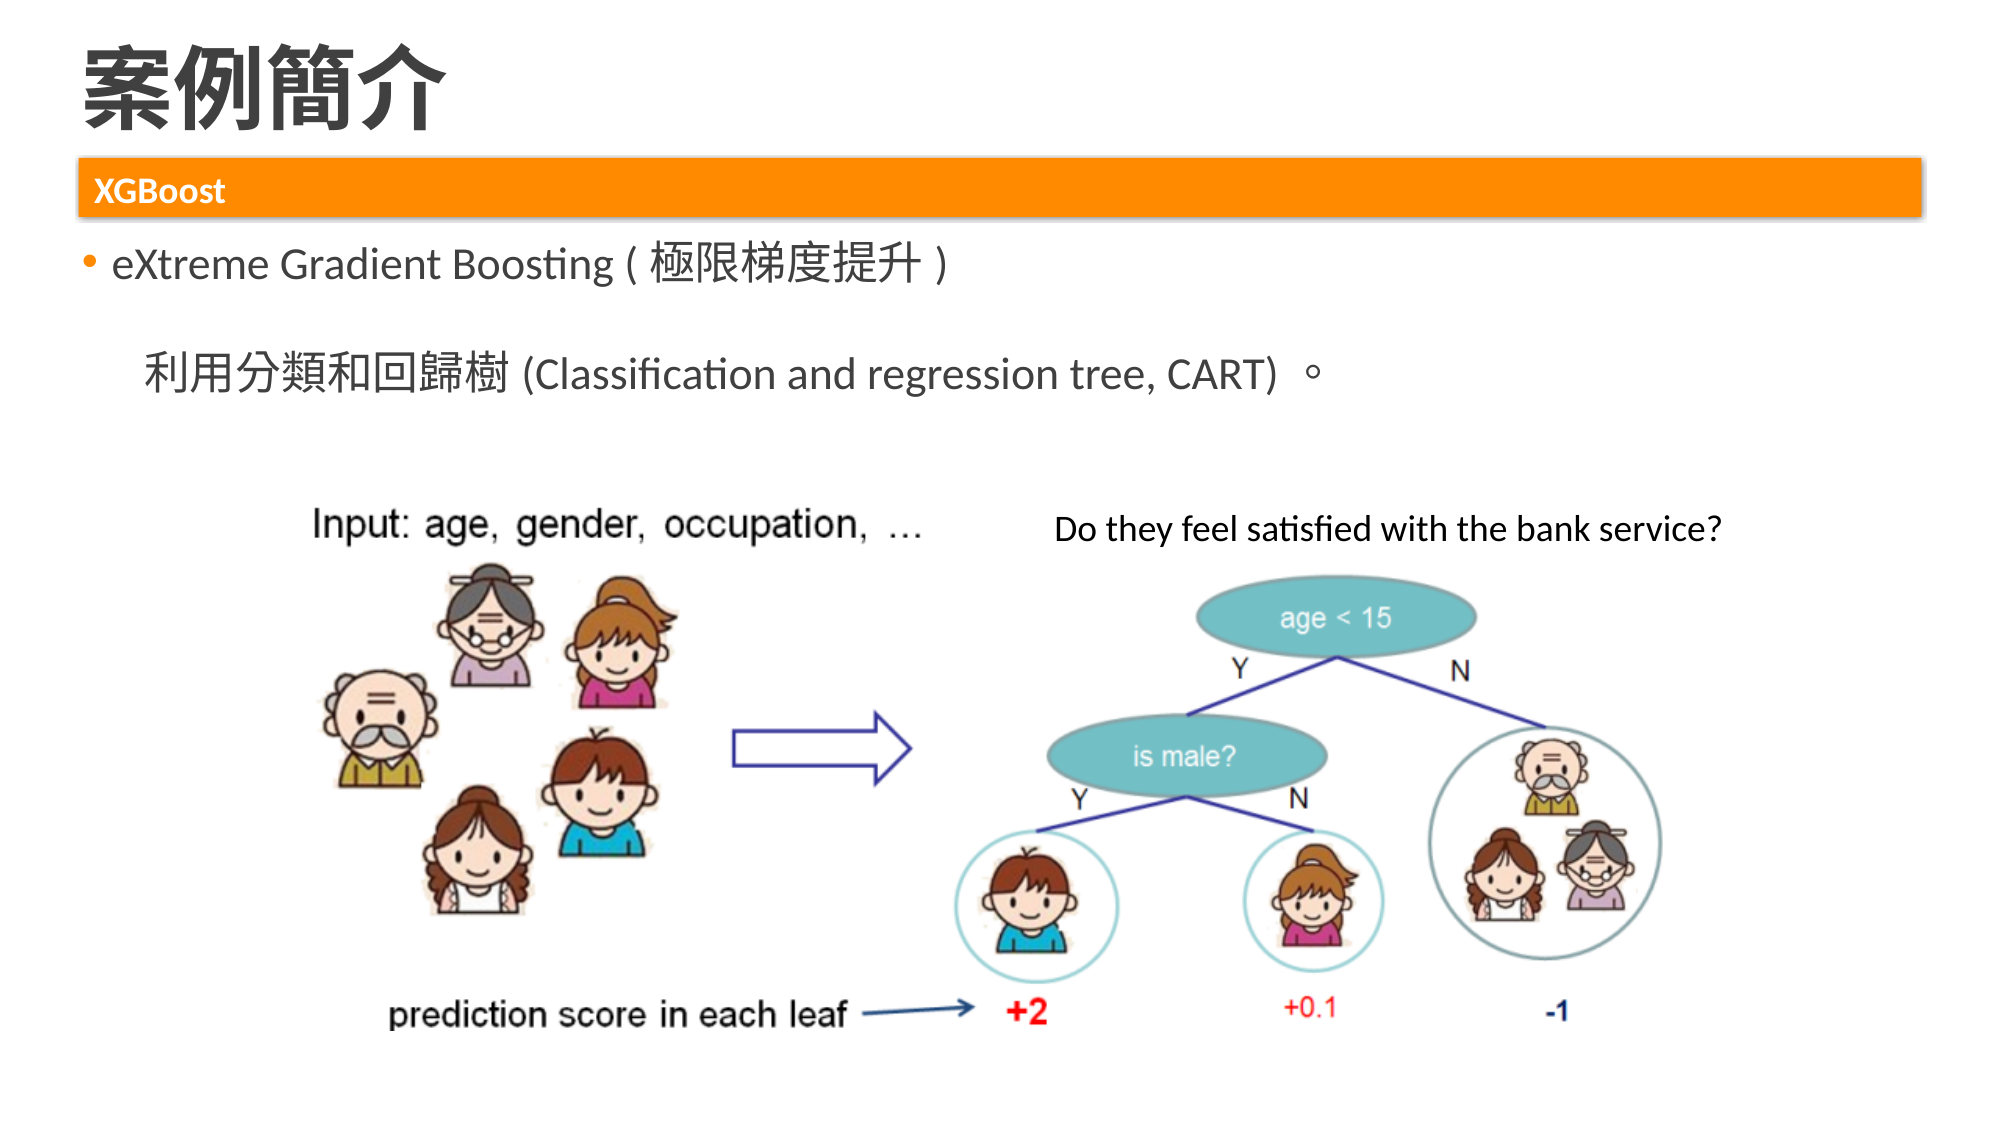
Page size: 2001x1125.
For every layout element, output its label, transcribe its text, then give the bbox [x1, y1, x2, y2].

text_box Do they feel satisfied with the bank service? [999, 490, 1779, 563]
text_box 案例簡介 [81, 51, 1922, 140]
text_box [78, 157, 1922, 217]
picture [287, 491, 1713, 1031]
text_box eXtreme Gradient Boosting (極限梯度提升) 利用分類和回歸樹(Classification and regression tree, CART)。 [81, 233, 1922, 399]
